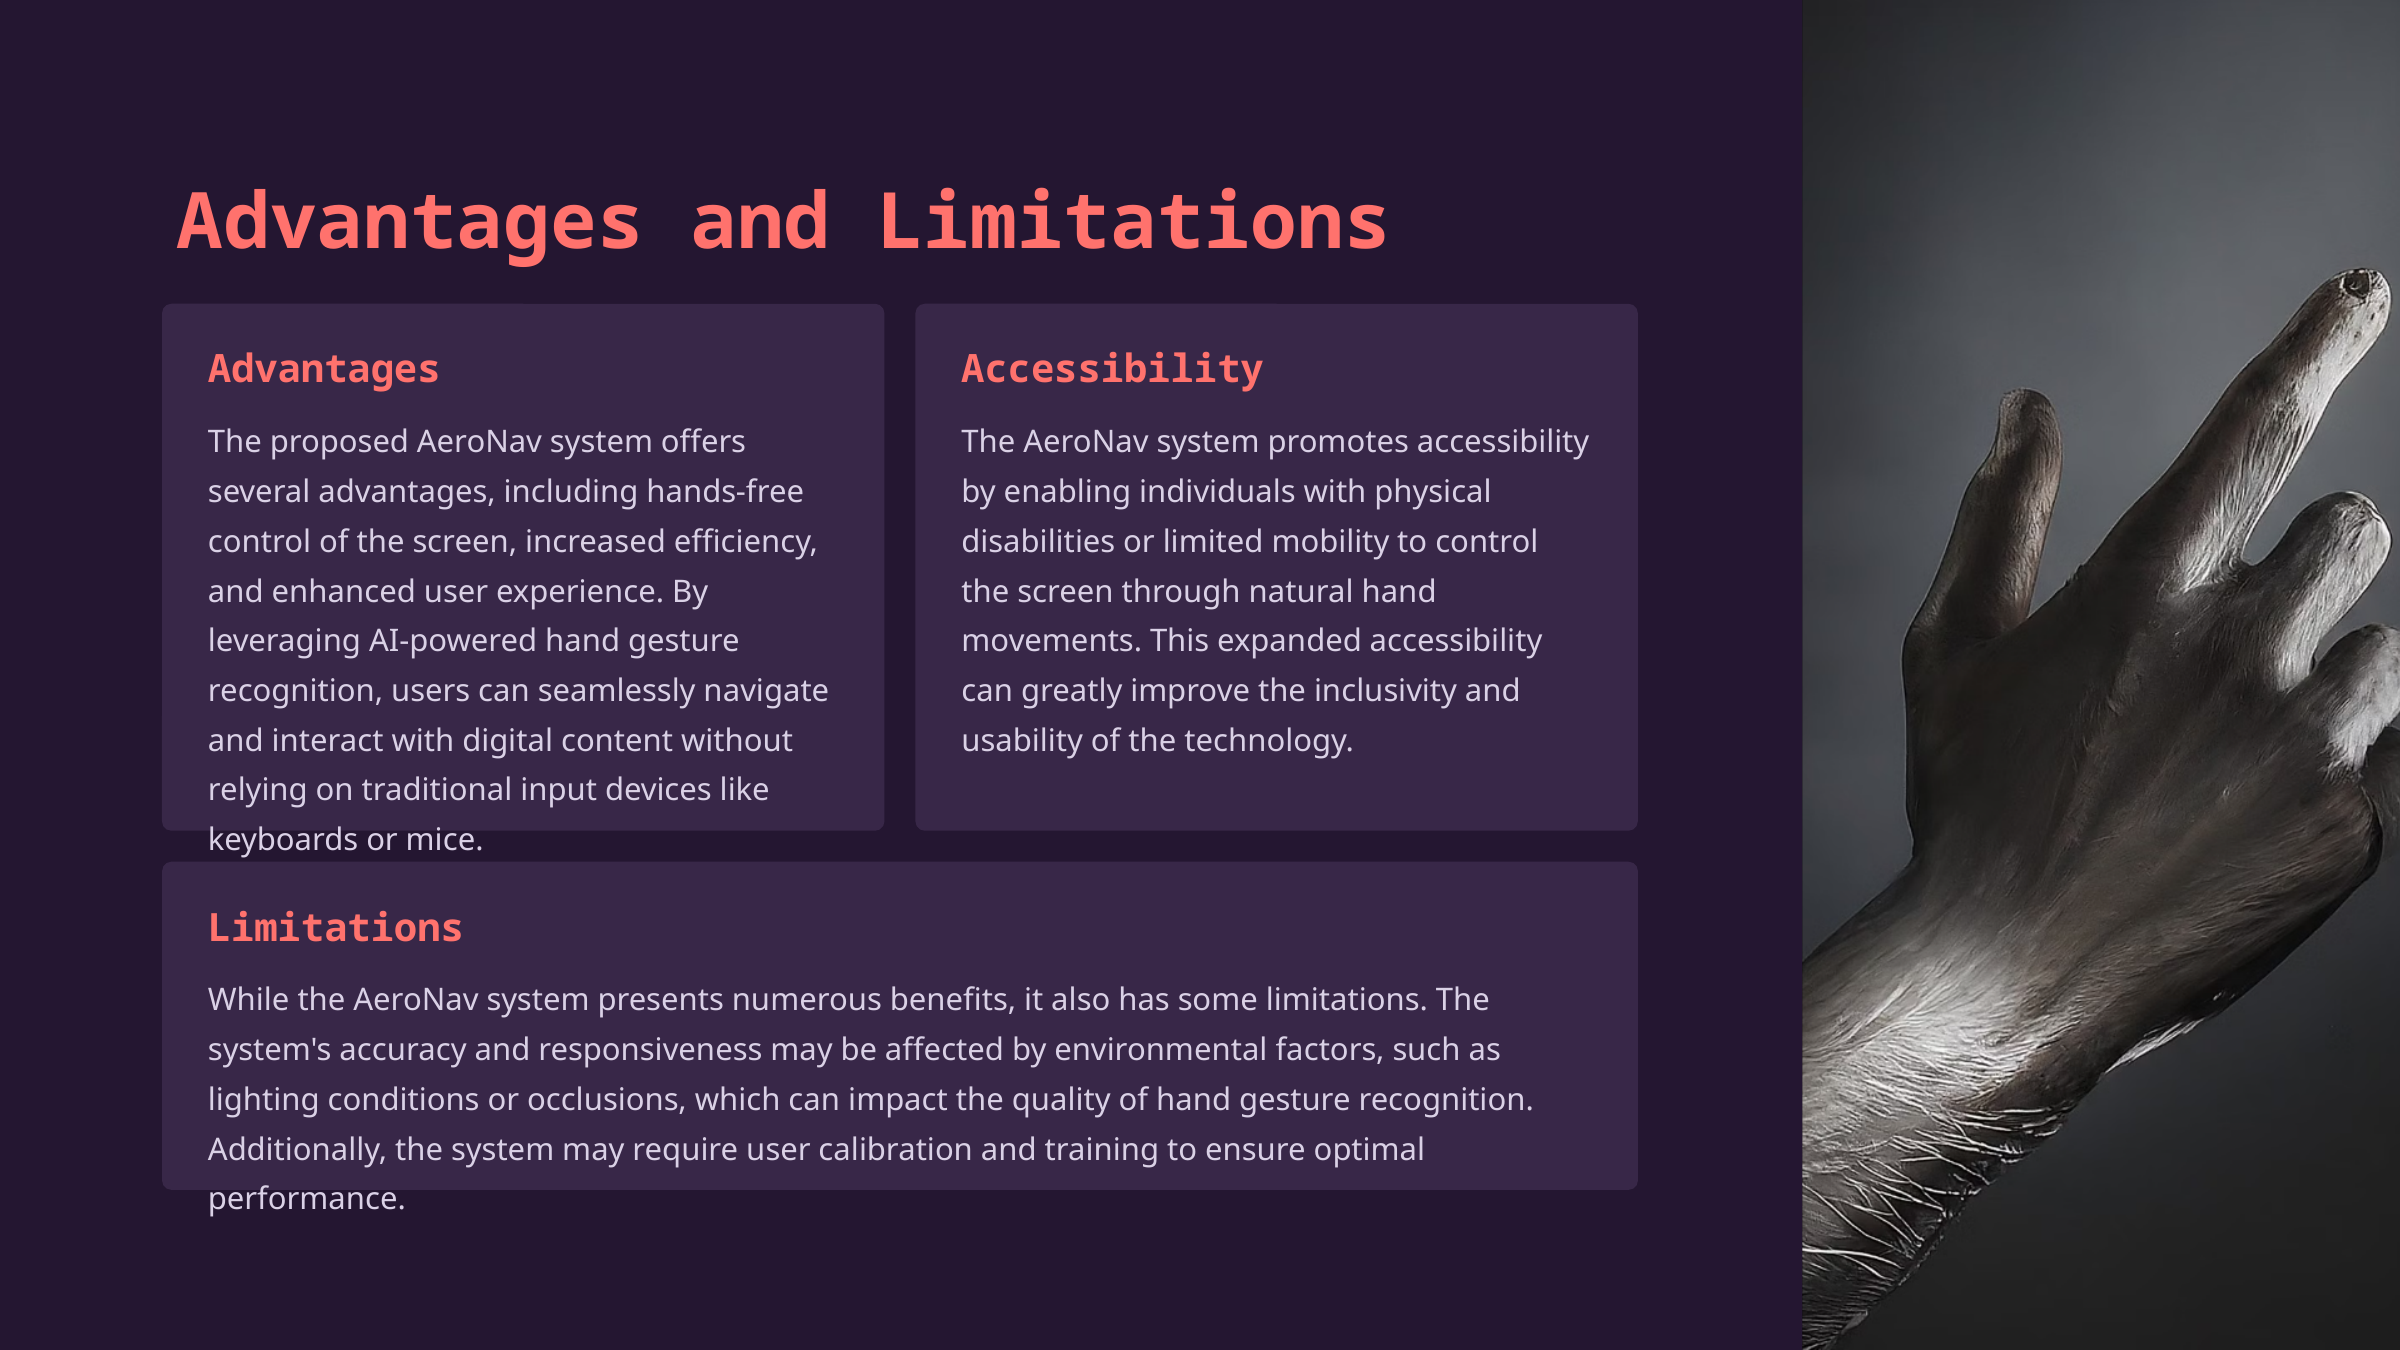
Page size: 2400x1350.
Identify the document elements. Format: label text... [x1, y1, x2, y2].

picture [1801, 0, 2400, 1350]
text_box [161, 303, 885, 831]
text_box The proposed AeroNav system offers several advantages, including hands-free control of the screen, increased efficiency, and enhanced user experience. By leveraging AI-powered hand gesture recognition, users can seamlessly navigate and interact with digital content without relying on traditional input devices like keyboards or mice. [193, 401, 854, 800]
text_box [915, 303, 1638, 831]
text_box [0, 0, 1801, 1350]
text_box While the AeroNav system presents numerous benefits, it also has some limitations. The system's accuracy and responsiveness may be affected by environmental factors, such as lighting conditions or occlusions, which can impact the quality of hand gesture recognition. Additionally, the system may require user calibration and training to ensure optimal performance. [193, 960, 1607, 1159]
text_box Accessibility [946, 334, 1335, 384]
text_box Advantages [193, 334, 582, 384]
text_box Limitations [193, 892, 582, 942]
text_box The AeroNav system promotes accessibility by enabling individuals with physical disabilities or limited mobility to control the screen through natural hand movements. This expanded accessibility can greatly improve the inclusivity and usability of the technology. [946, 401, 1607, 701]
text_box Advantages and Limitations [162, 160, 1172, 258]
text_box [162, 861, 1638, 1190]
